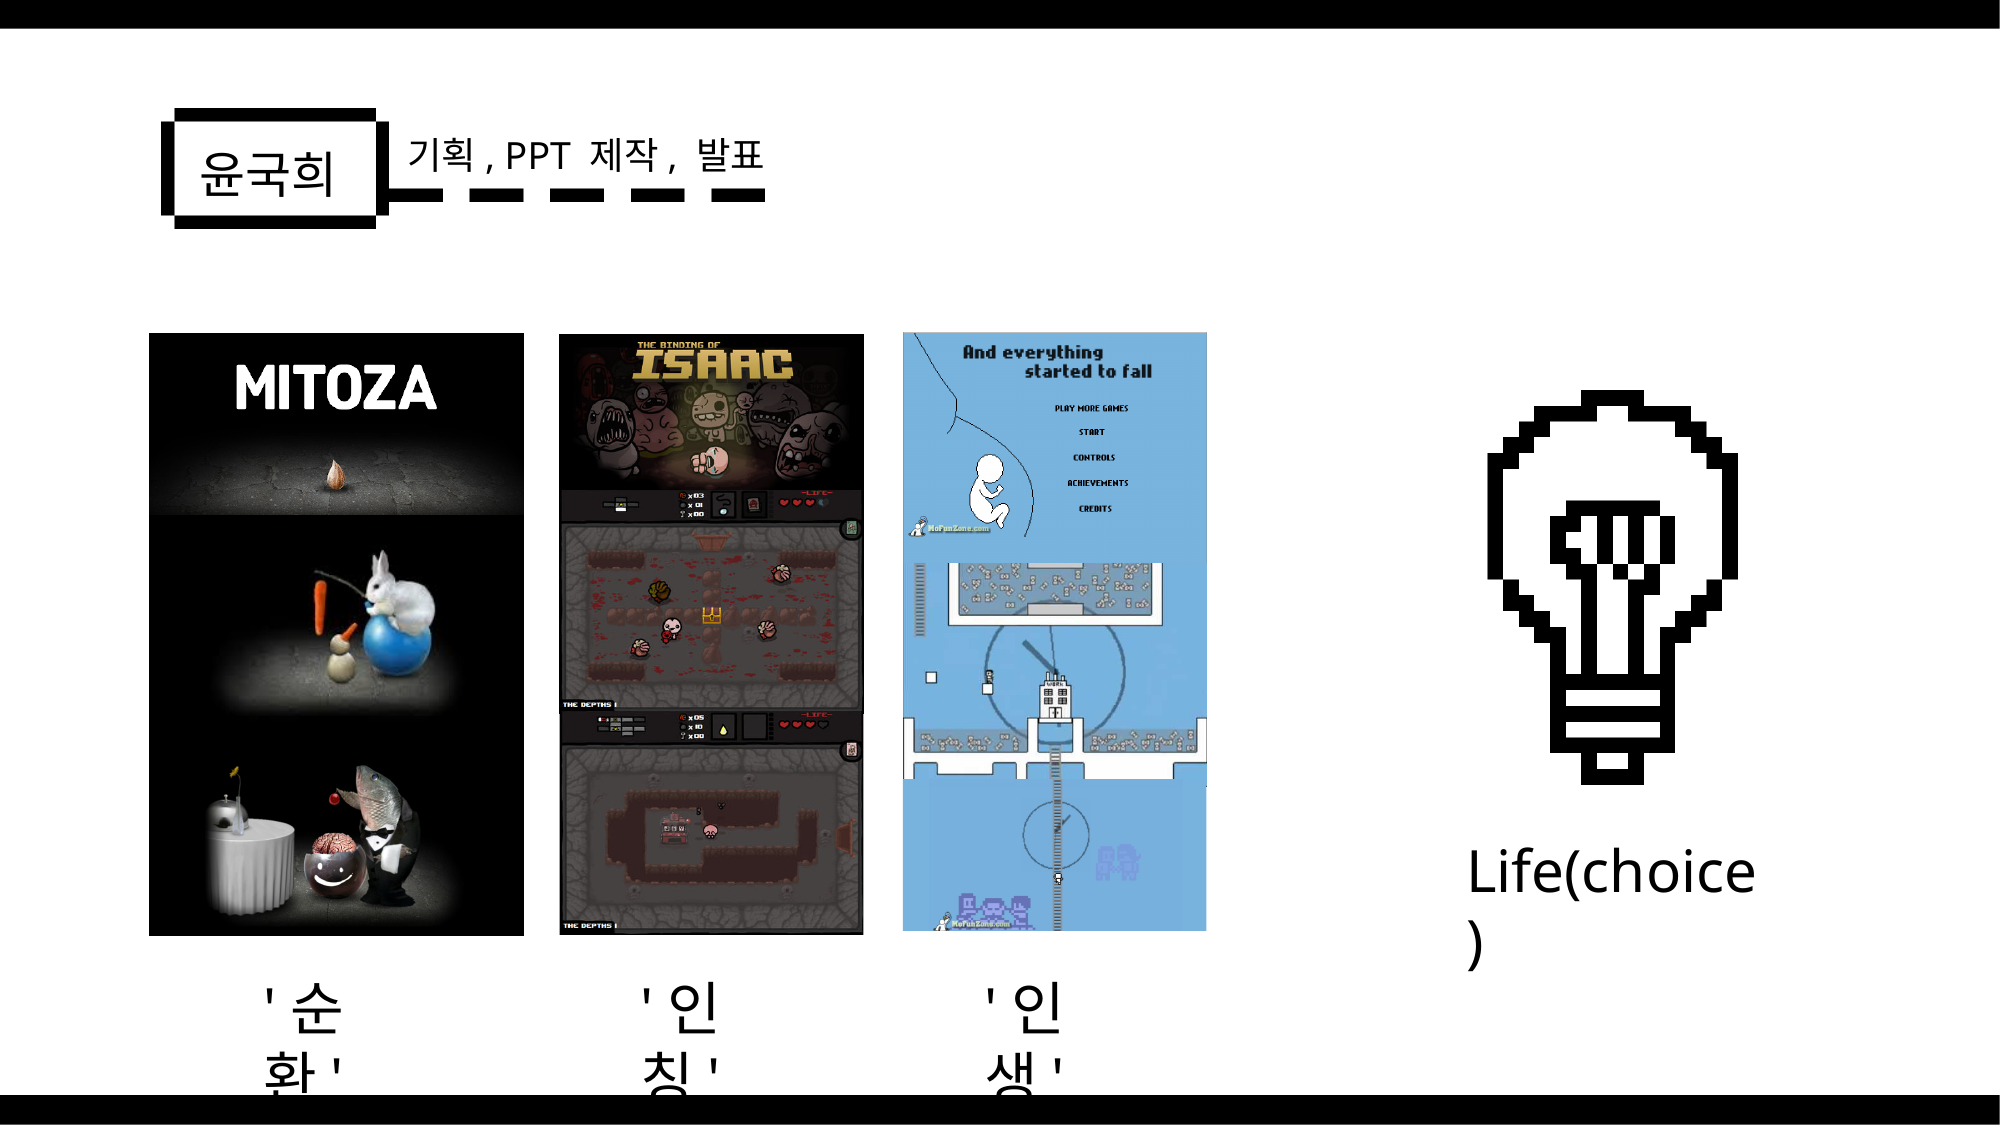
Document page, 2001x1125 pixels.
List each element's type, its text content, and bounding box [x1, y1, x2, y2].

text_box [0, 0, 2000, 30]
text_box '인생' [969, 964, 1145, 1120]
text_box Life(choice) [1451, 826, 1779, 982]
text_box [149, 333, 524, 936]
text_box '인칭' [625, 964, 801, 1120]
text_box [559, 334, 864, 936]
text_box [902, 332, 1207, 933]
text_box [0, 1094, 2000, 1125]
picture [149, 86, 783, 244]
text_box '순환' [248, 964, 424, 1120]
picture [1451, 365, 1779, 809]
